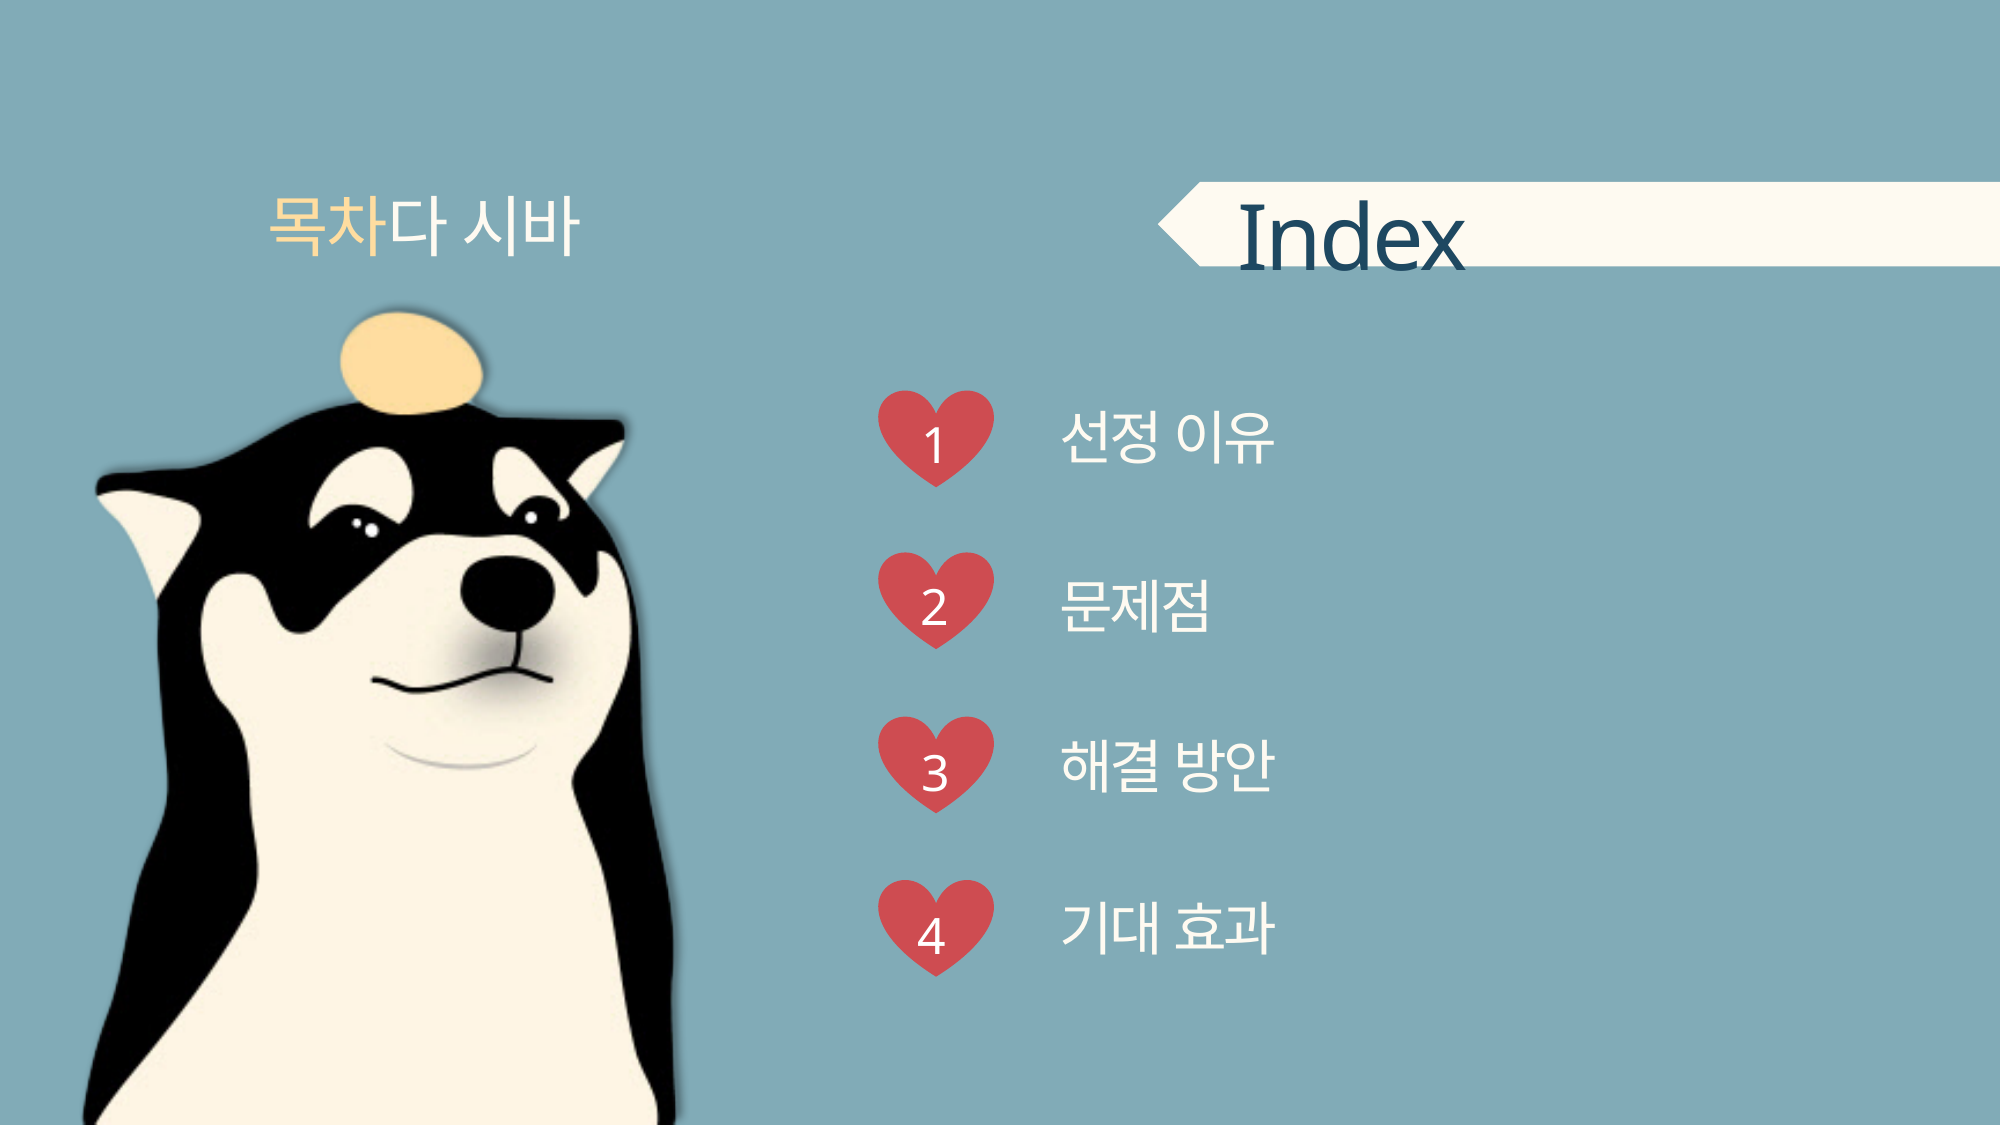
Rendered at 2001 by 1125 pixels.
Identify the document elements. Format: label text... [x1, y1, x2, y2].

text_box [878, 551, 994, 650]
text_box 목차다 시바 [169, 176, 681, 272]
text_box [878, 389, 994, 488]
text_box 기대 효과 [1044, 884, 1847, 970]
text_box 해결 방안 [1044, 722, 1847, 808]
picture [79, 309, 681, 1125]
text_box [1157, 171, 2000, 298]
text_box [878, 878, 994, 977]
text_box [878, 715, 994, 814]
text_box 문제점 [1044, 562, 1847, 648]
text_box 선정 이유 [1044, 393, 1847, 479]
